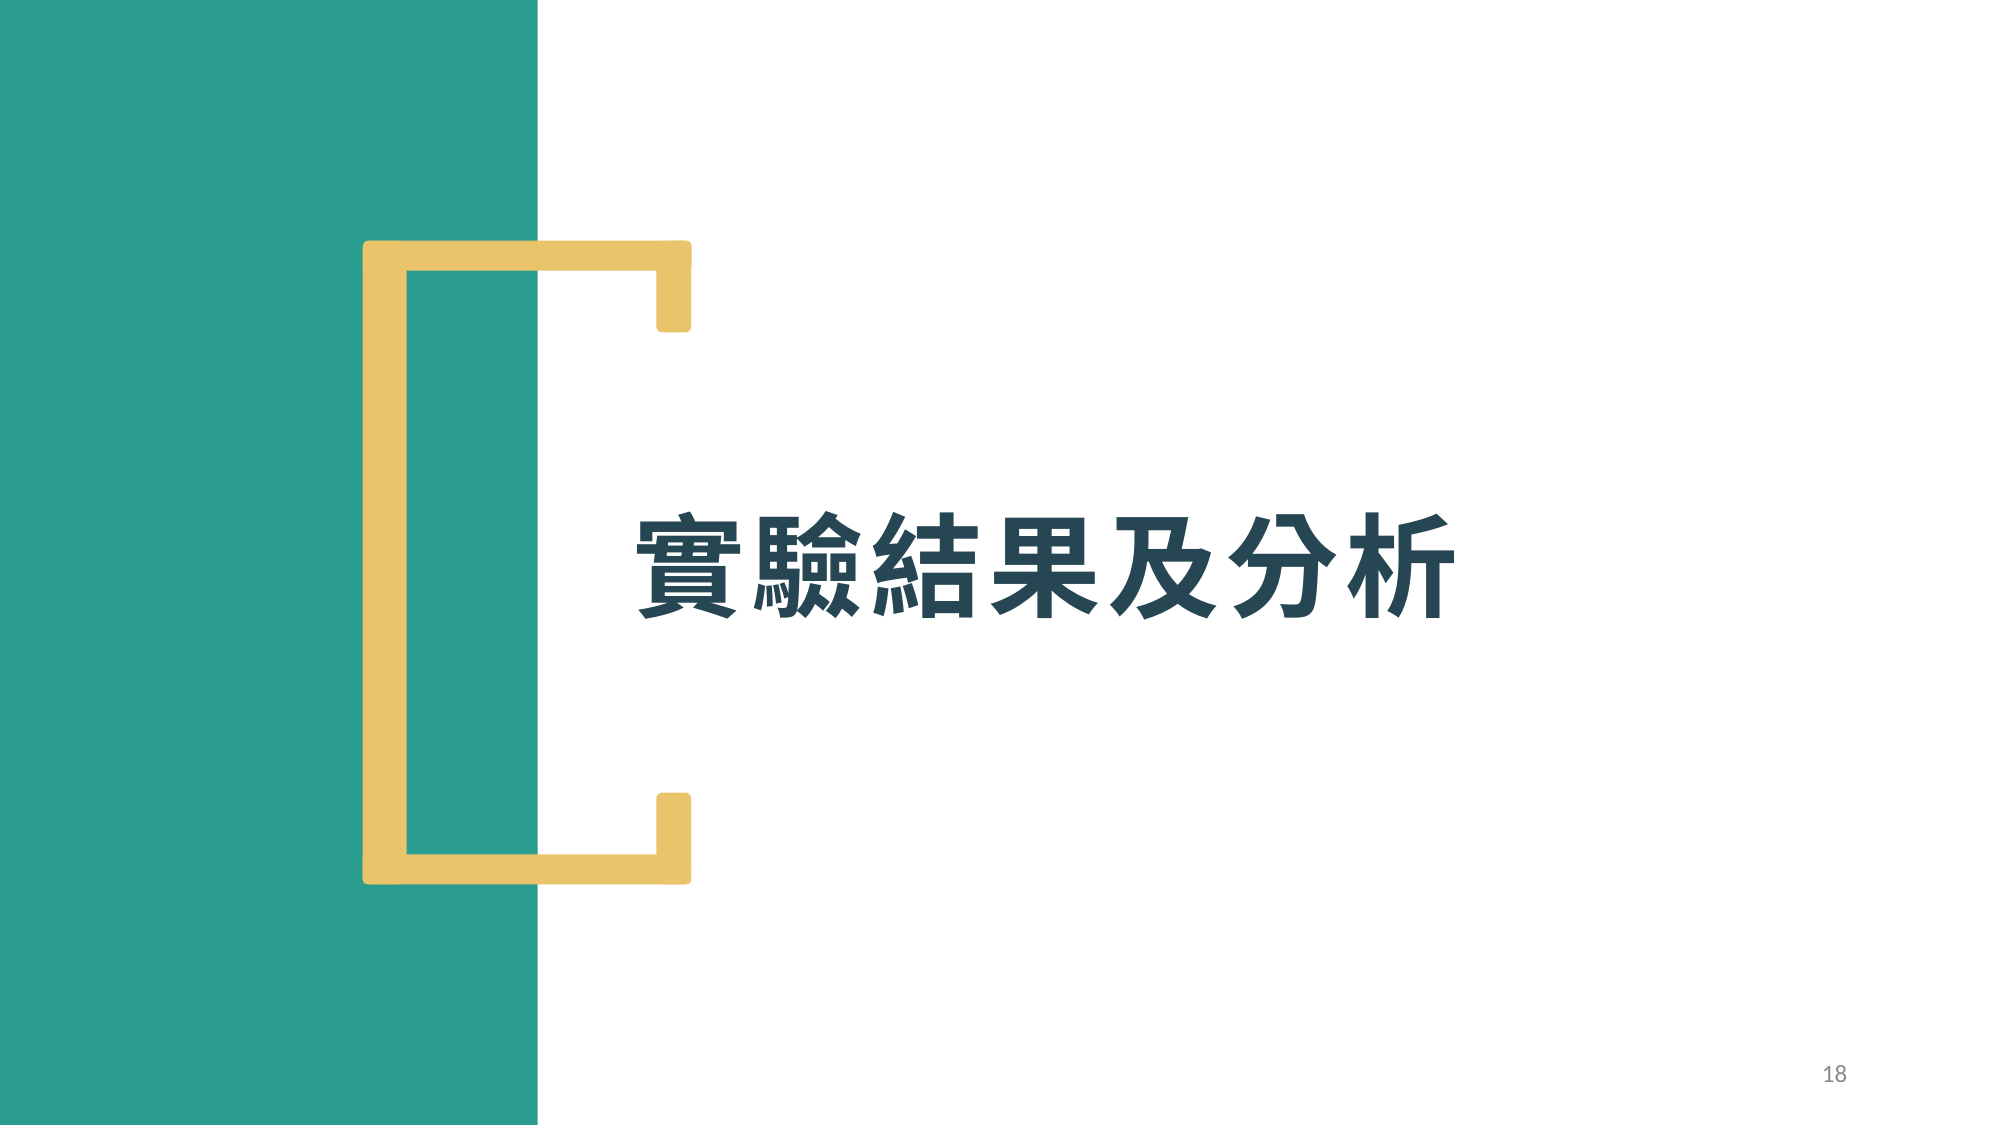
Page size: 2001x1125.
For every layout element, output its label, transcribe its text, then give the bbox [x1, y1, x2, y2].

title 實驗結果及分析 [617, 369, 2000, 775]
slide_number 18 [1412, 1042, 1863, 1103]
